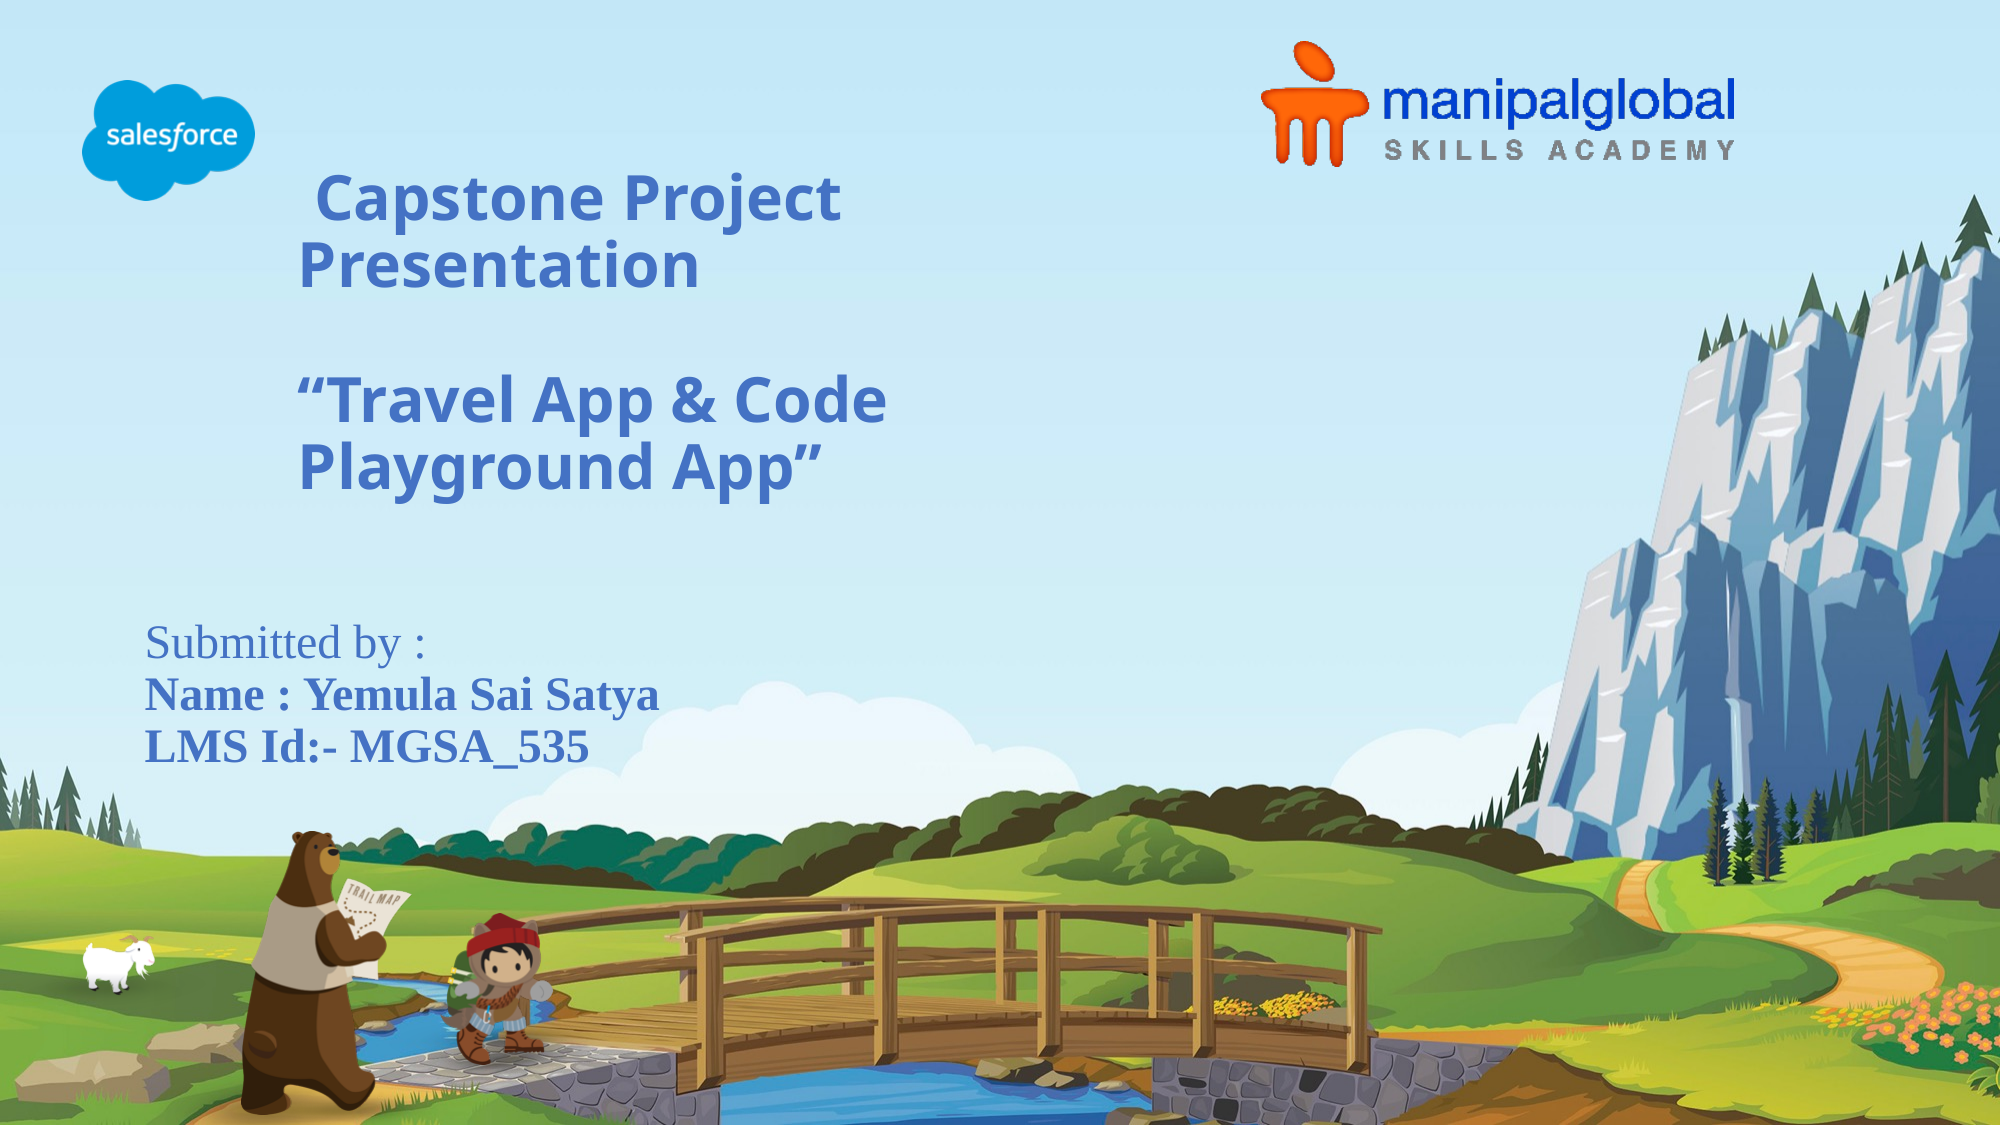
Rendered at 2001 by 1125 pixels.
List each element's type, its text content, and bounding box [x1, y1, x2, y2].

picture [0, 0, 2000, 1125]
title Capstone Project Presentation “Travel App & Code Playground App” [282, 228, 1262, 442]
list Submitted by : Name : Yemula Sai Satya LMS Id:- MGSA_535 [129, 609, 1188, 781]
